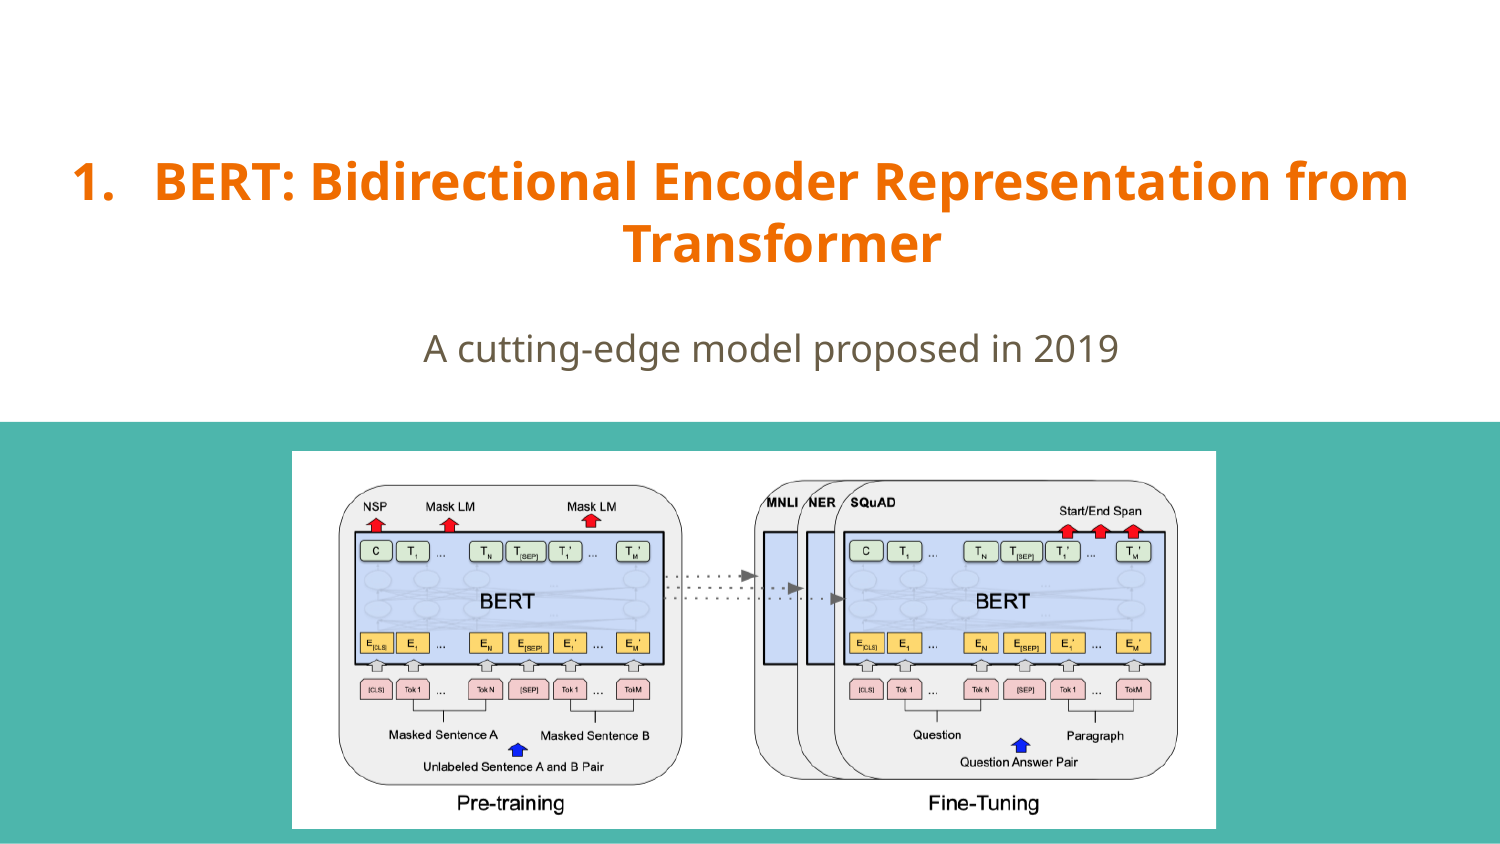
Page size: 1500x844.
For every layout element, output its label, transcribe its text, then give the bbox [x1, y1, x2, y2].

title BERT: Bidirectional Encoder Representation from Transformer [51, 133, 1458, 289]
list A cutting-edge model proposed in 2019 [72, 303, 1471, 521]
picture [291, 440, 1217, 829]
